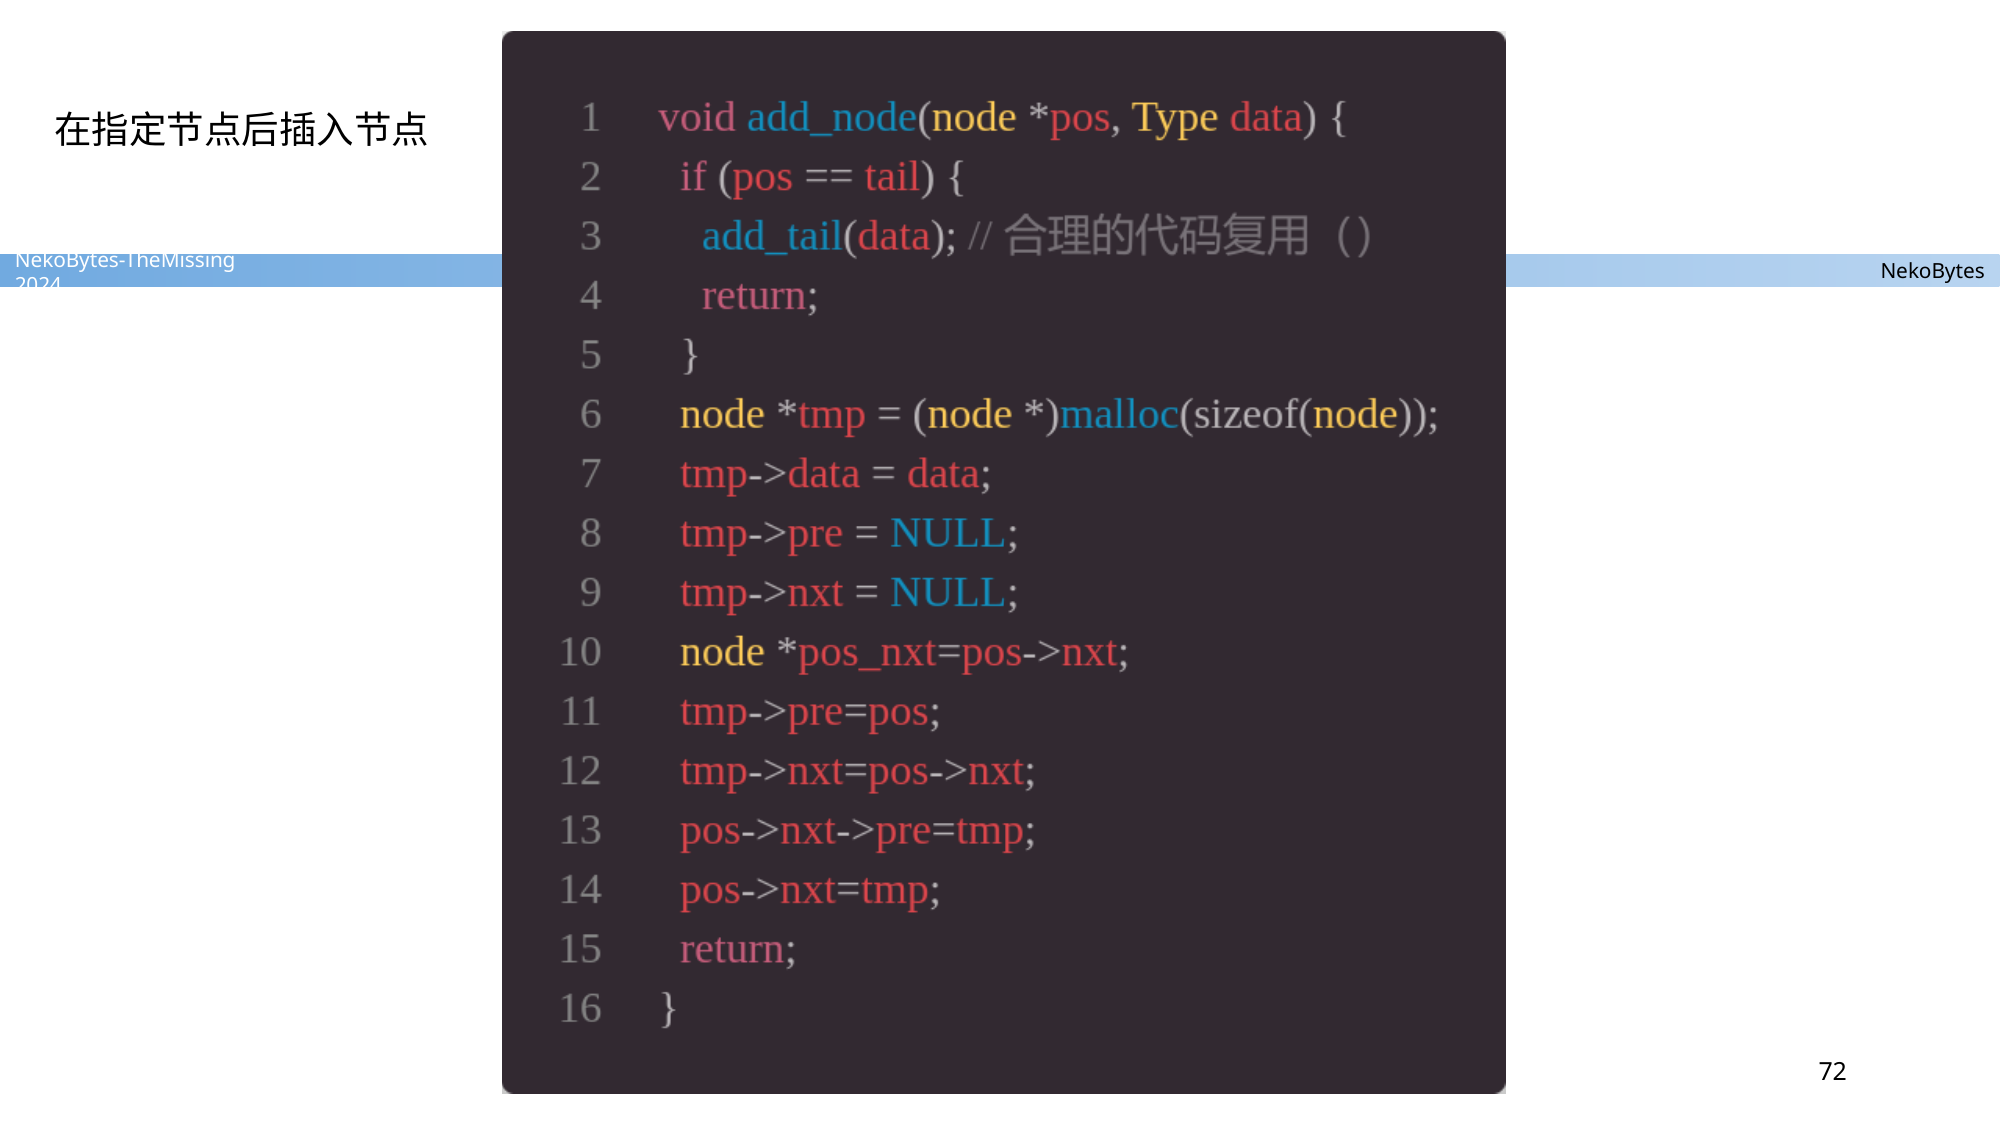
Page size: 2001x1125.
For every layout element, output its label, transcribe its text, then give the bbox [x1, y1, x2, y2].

title 在指定节点后插入节点 [39, 19, 1764, 237]
picture [501, 31, 1506, 1095]
slide_number 72 [1412, 1042, 1862, 1103]
